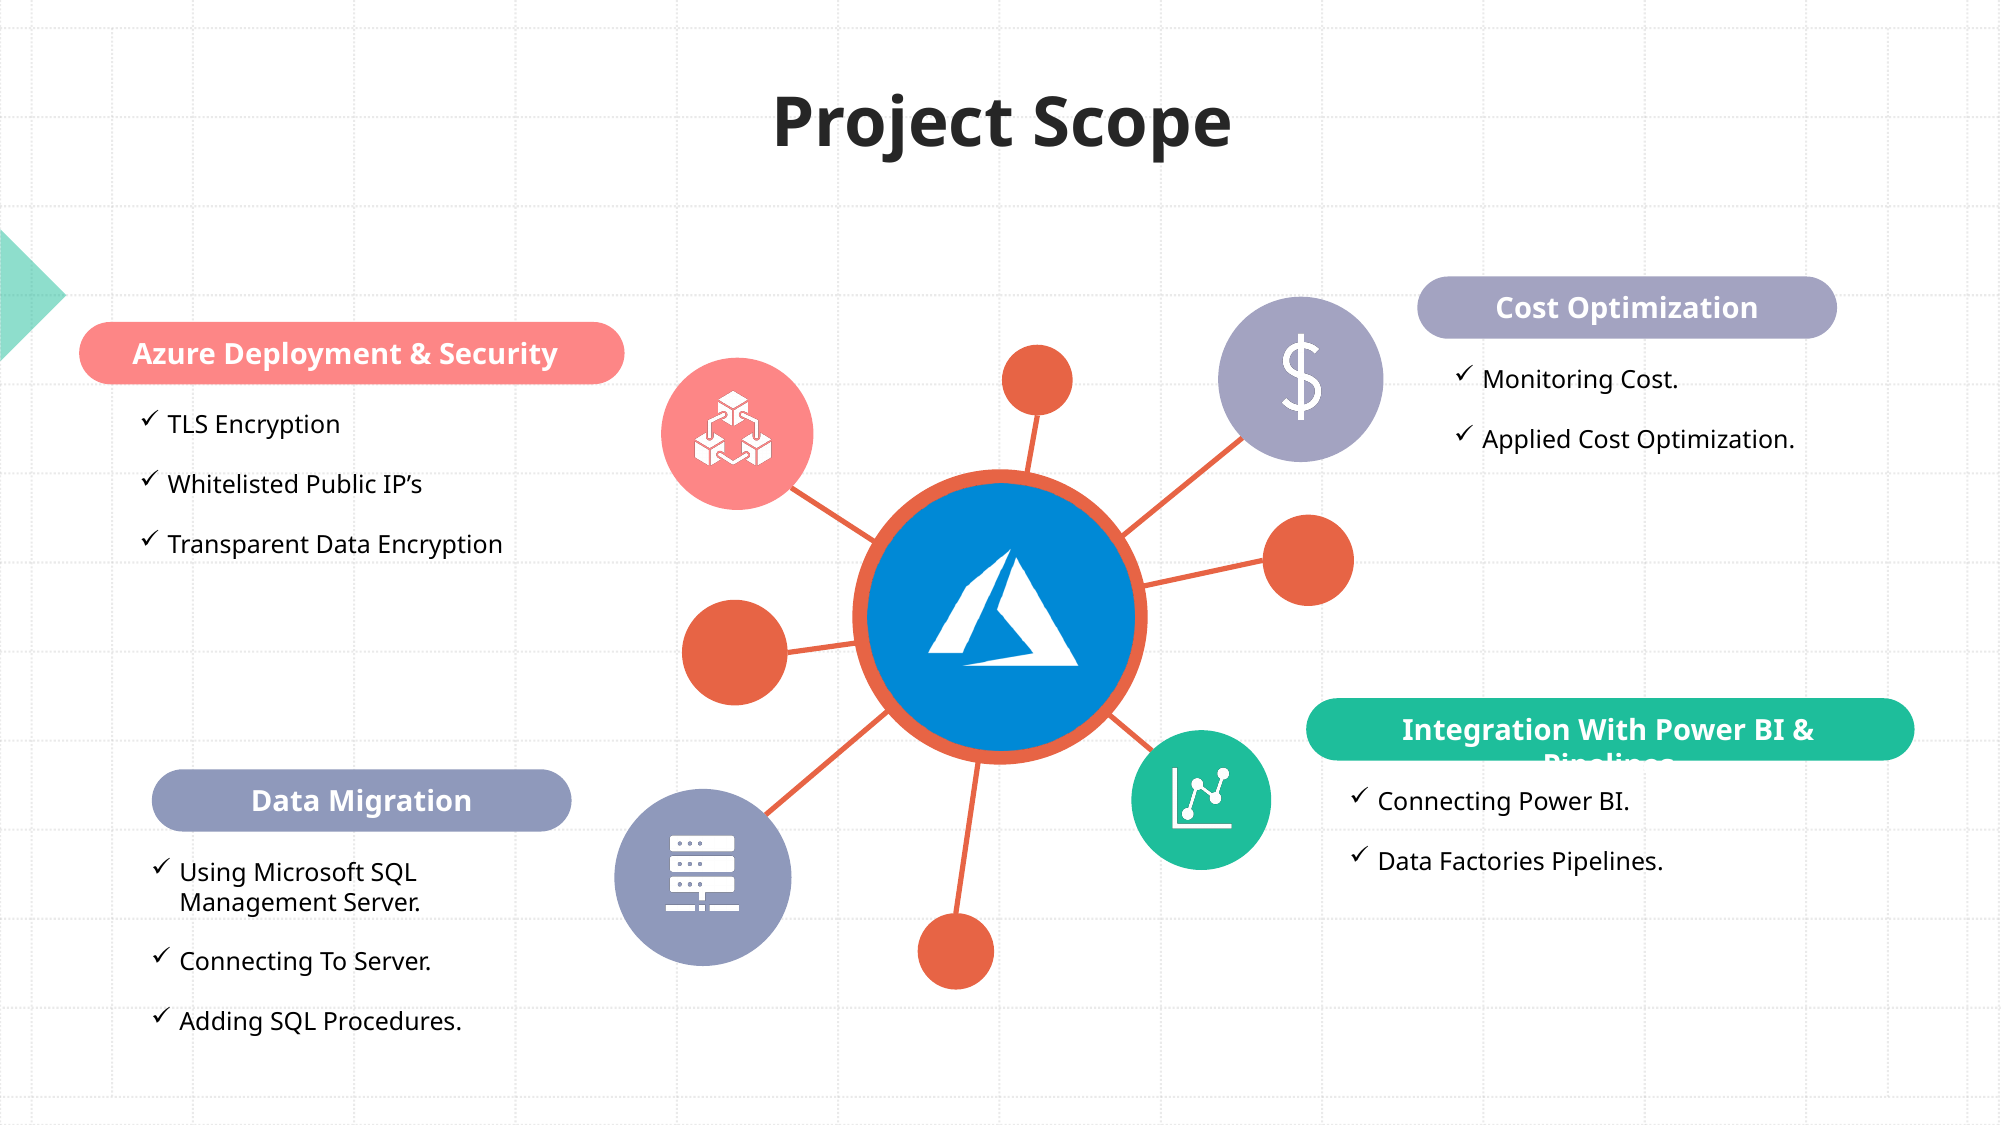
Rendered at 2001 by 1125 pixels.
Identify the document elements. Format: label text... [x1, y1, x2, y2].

list Project Scope [53, 55, 1952, 175]
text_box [1417, 276, 1895, 462]
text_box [79, 321, 614, 569]
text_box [136, 769, 592, 1046]
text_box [614, 296, 1384, 990]
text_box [1384, 698, 1915, 884]
